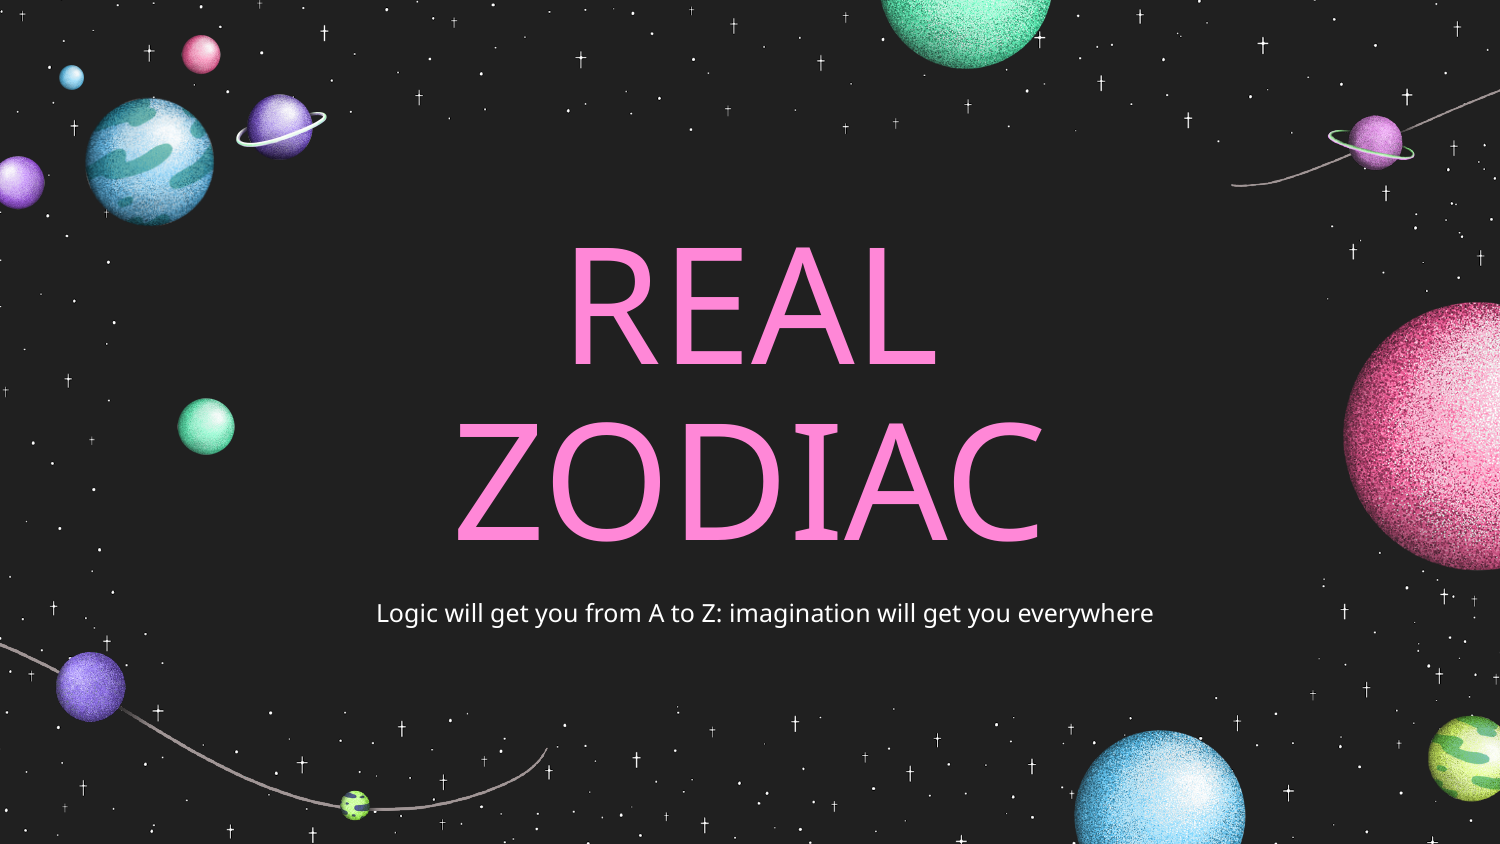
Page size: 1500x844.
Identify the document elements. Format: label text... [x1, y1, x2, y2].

picture [0, 0, 1500, 844]
title REAL ZODIAC [391, 224, 1109, 575]
subtitle Logic will get you from A to Z: imagination will get you everywhere [344, 582, 1187, 660]
